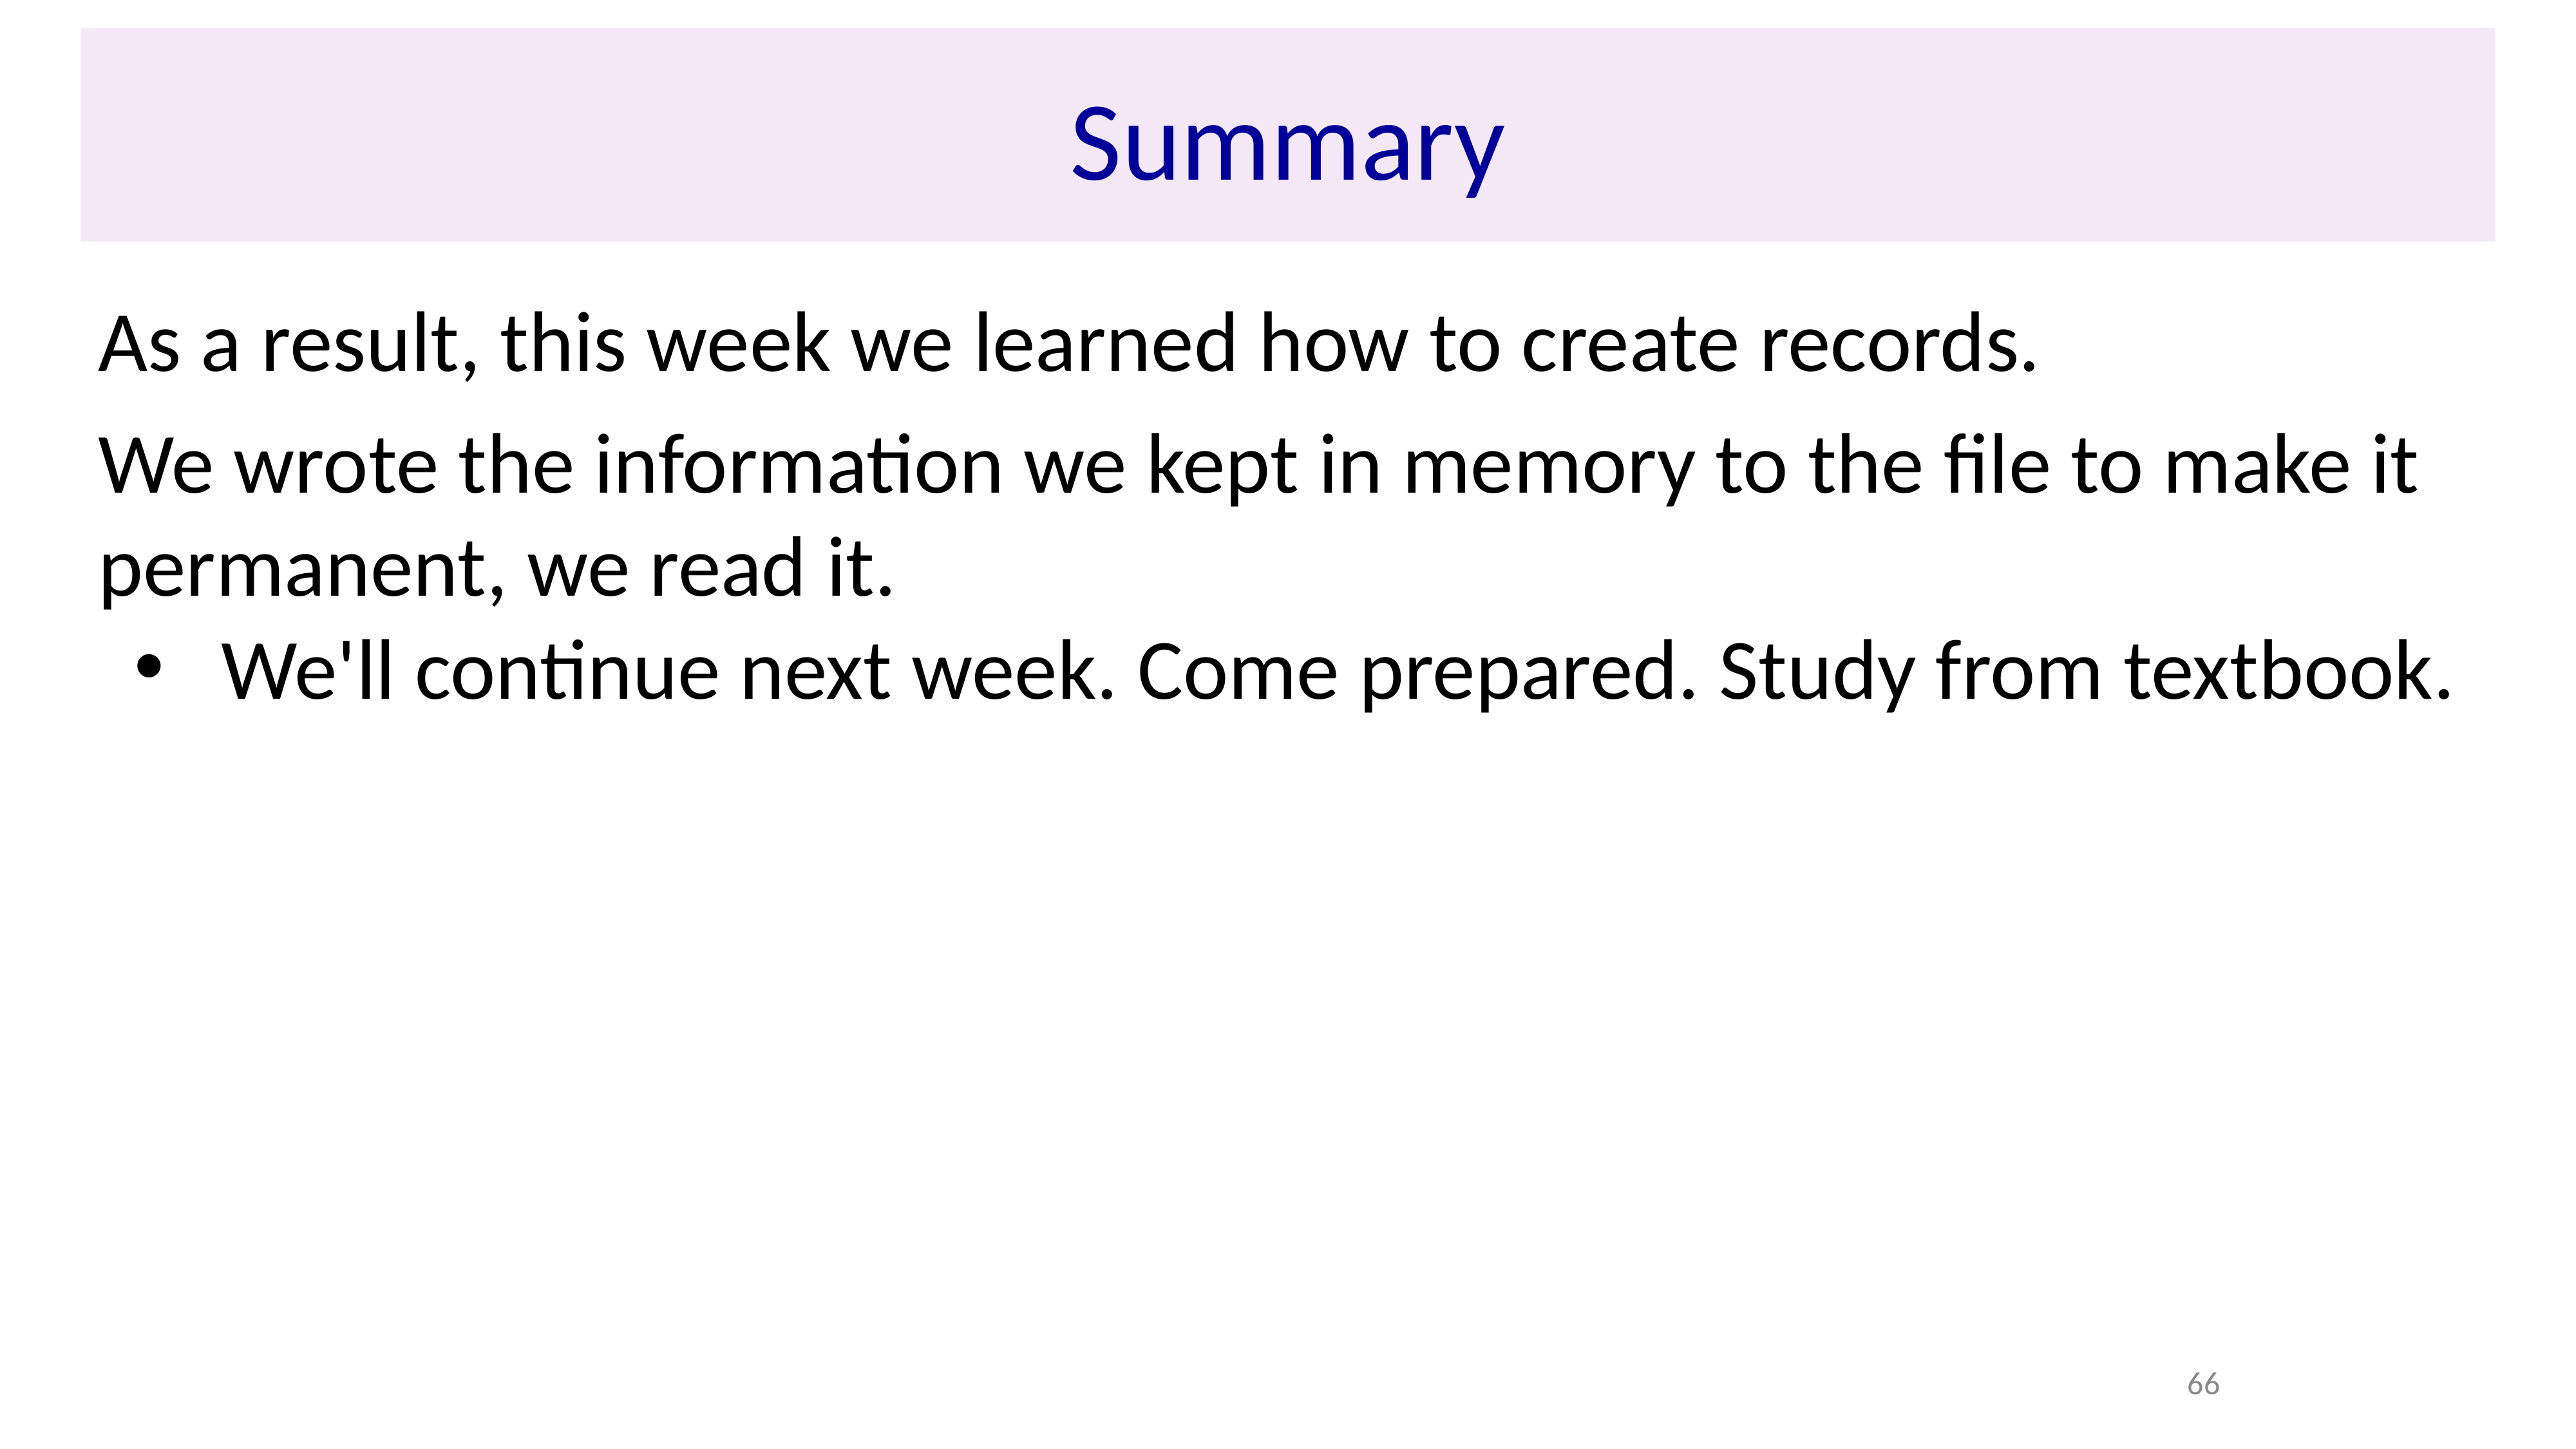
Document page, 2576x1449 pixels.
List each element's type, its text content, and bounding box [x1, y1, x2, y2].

list As a result, this week we learned how to create records. We wrote the information we kept in memory to the file to make it permanent, we read it. We'll continue next week. Come prepared. Study from textbook. [88, 275, 2488, 1313]
title Summary [80, 28, 2496, 242]
slide_number 66 [2176, 1356, 2230, 1407]
